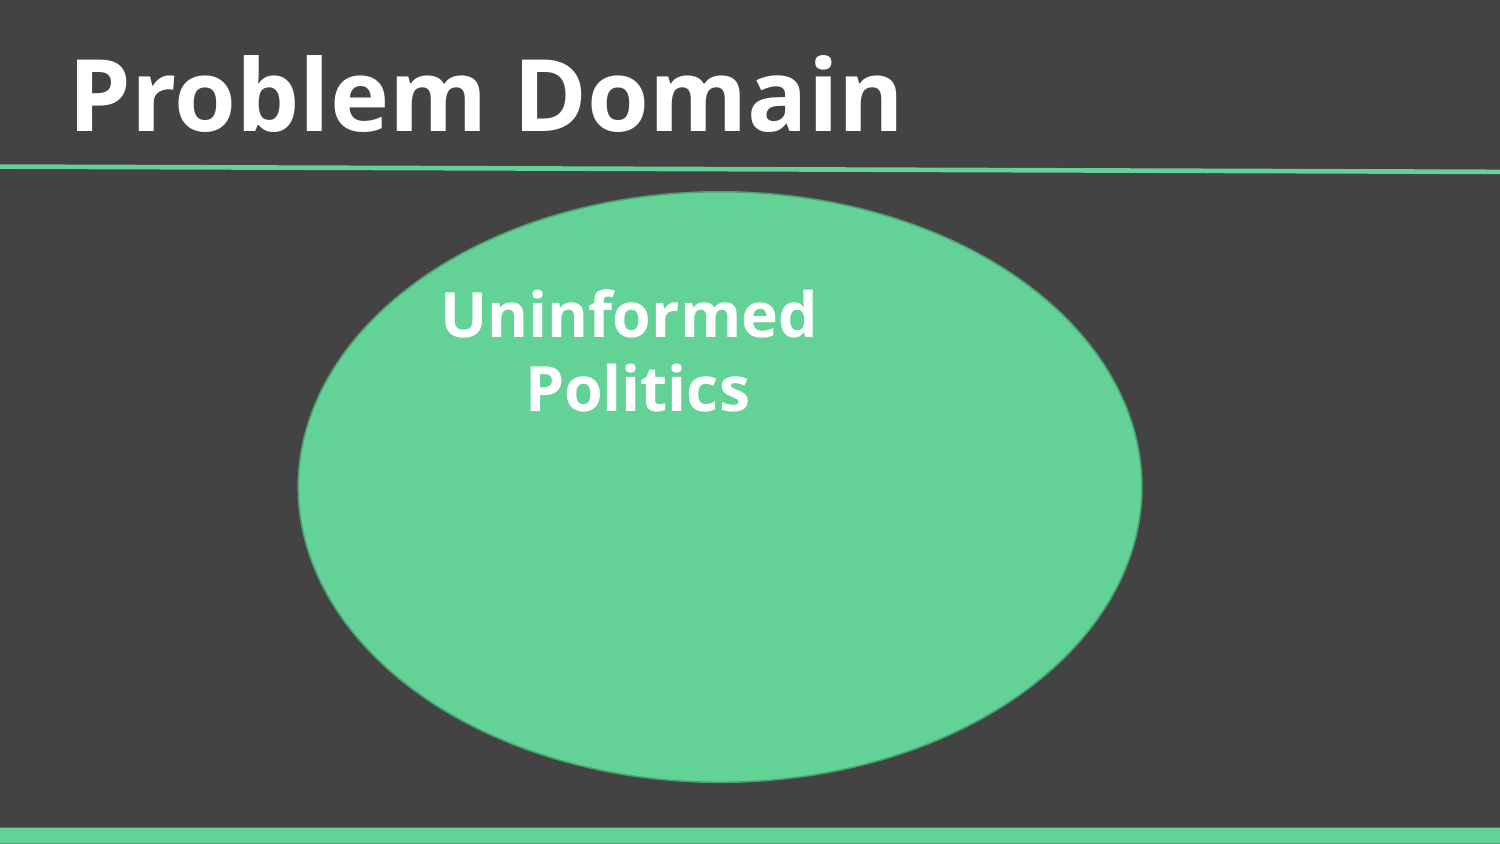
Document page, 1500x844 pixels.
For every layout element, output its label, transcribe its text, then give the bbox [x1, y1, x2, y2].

text_box [520, 191, 920, 227]
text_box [0, 166, 1500, 173]
title Problem Domain [53, 16, 1452, 111]
title Uninformed Politics [330, 227, 946, 472]
text_box [298, 237, 1142, 783]
